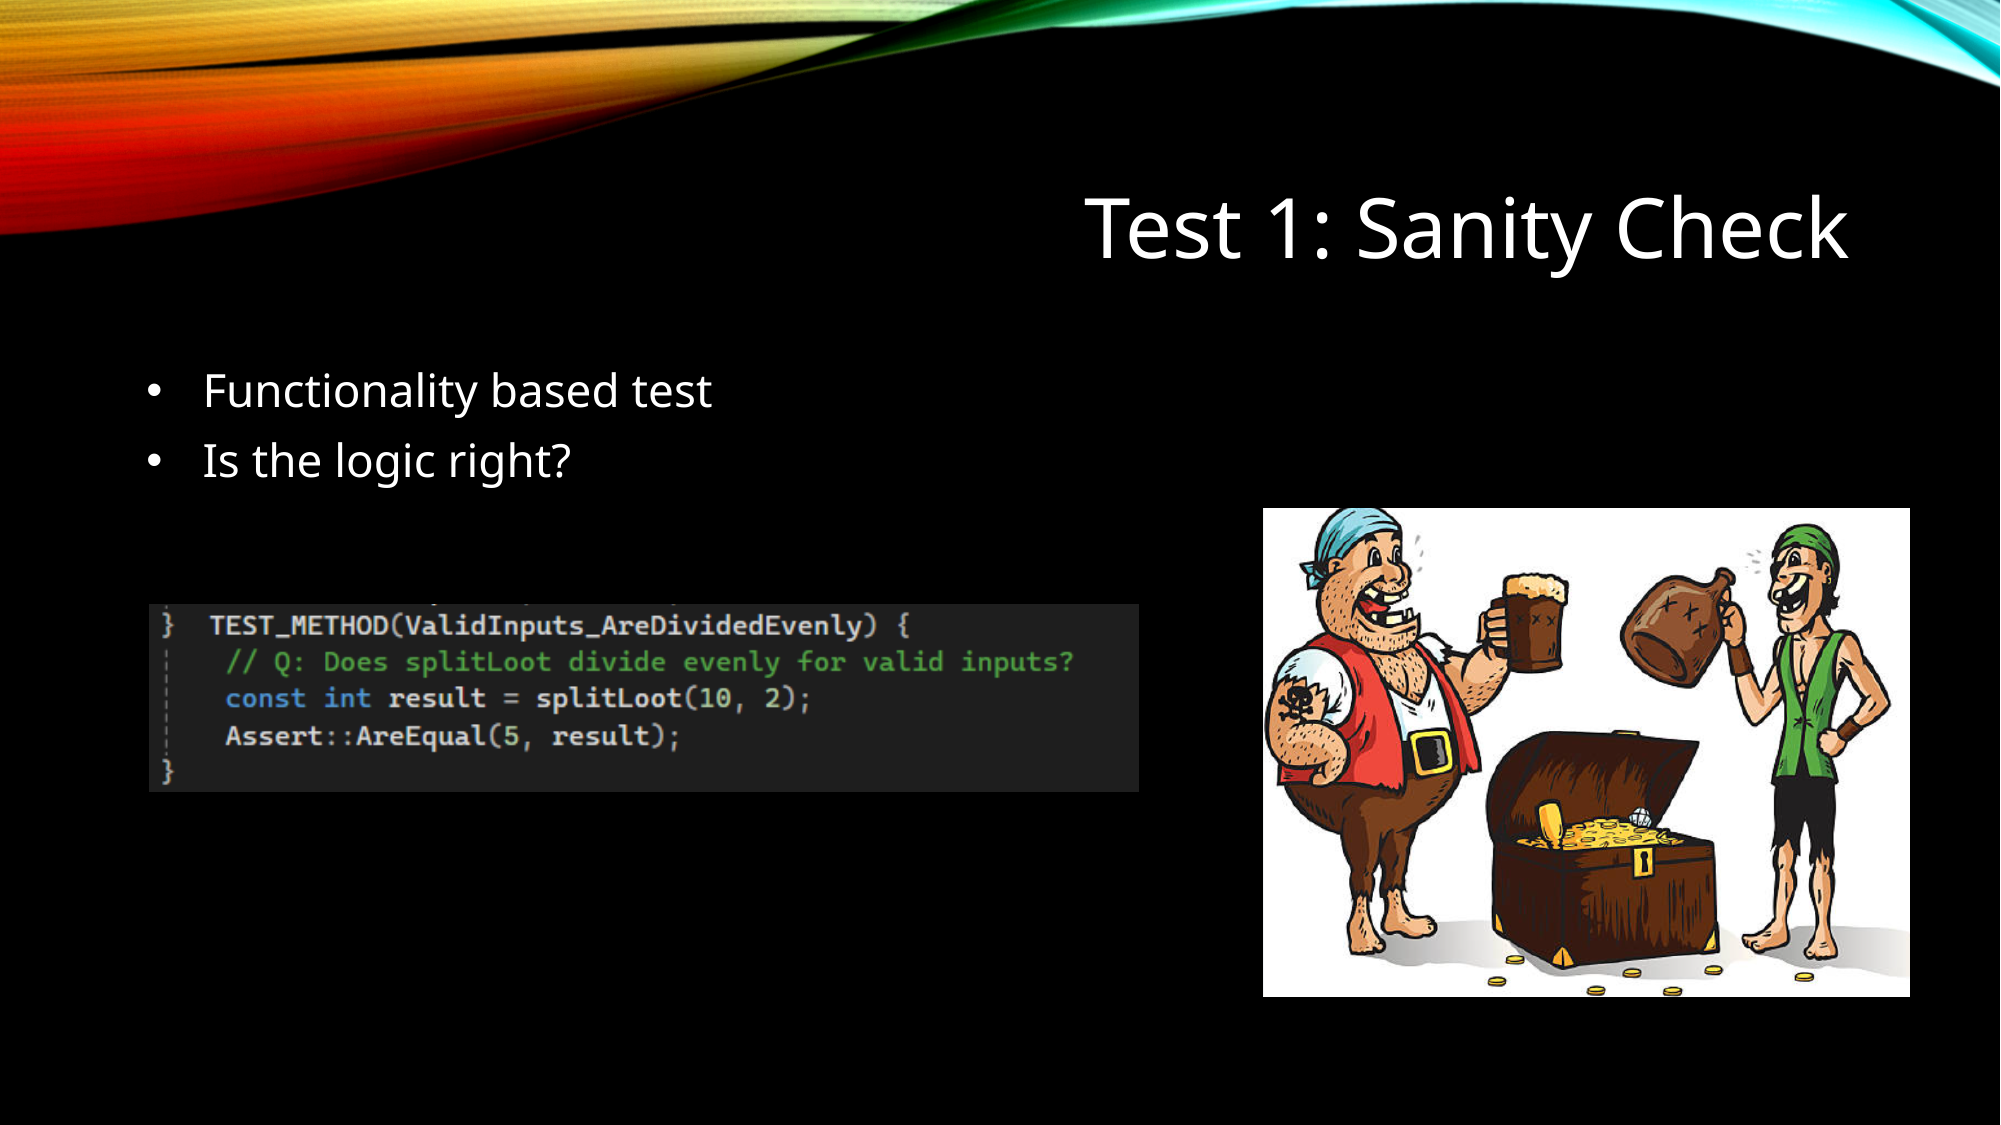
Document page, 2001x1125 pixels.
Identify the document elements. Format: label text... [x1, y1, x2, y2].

picture [1263, 507, 1911, 997]
list Functionality based test Is the logic right? [112, 360, 1888, 1021]
picture [0, 0, 2000, 237]
title Test 1: Sanity Check [474, 125, 1888, 338]
picture [149, 604, 1140, 793]
